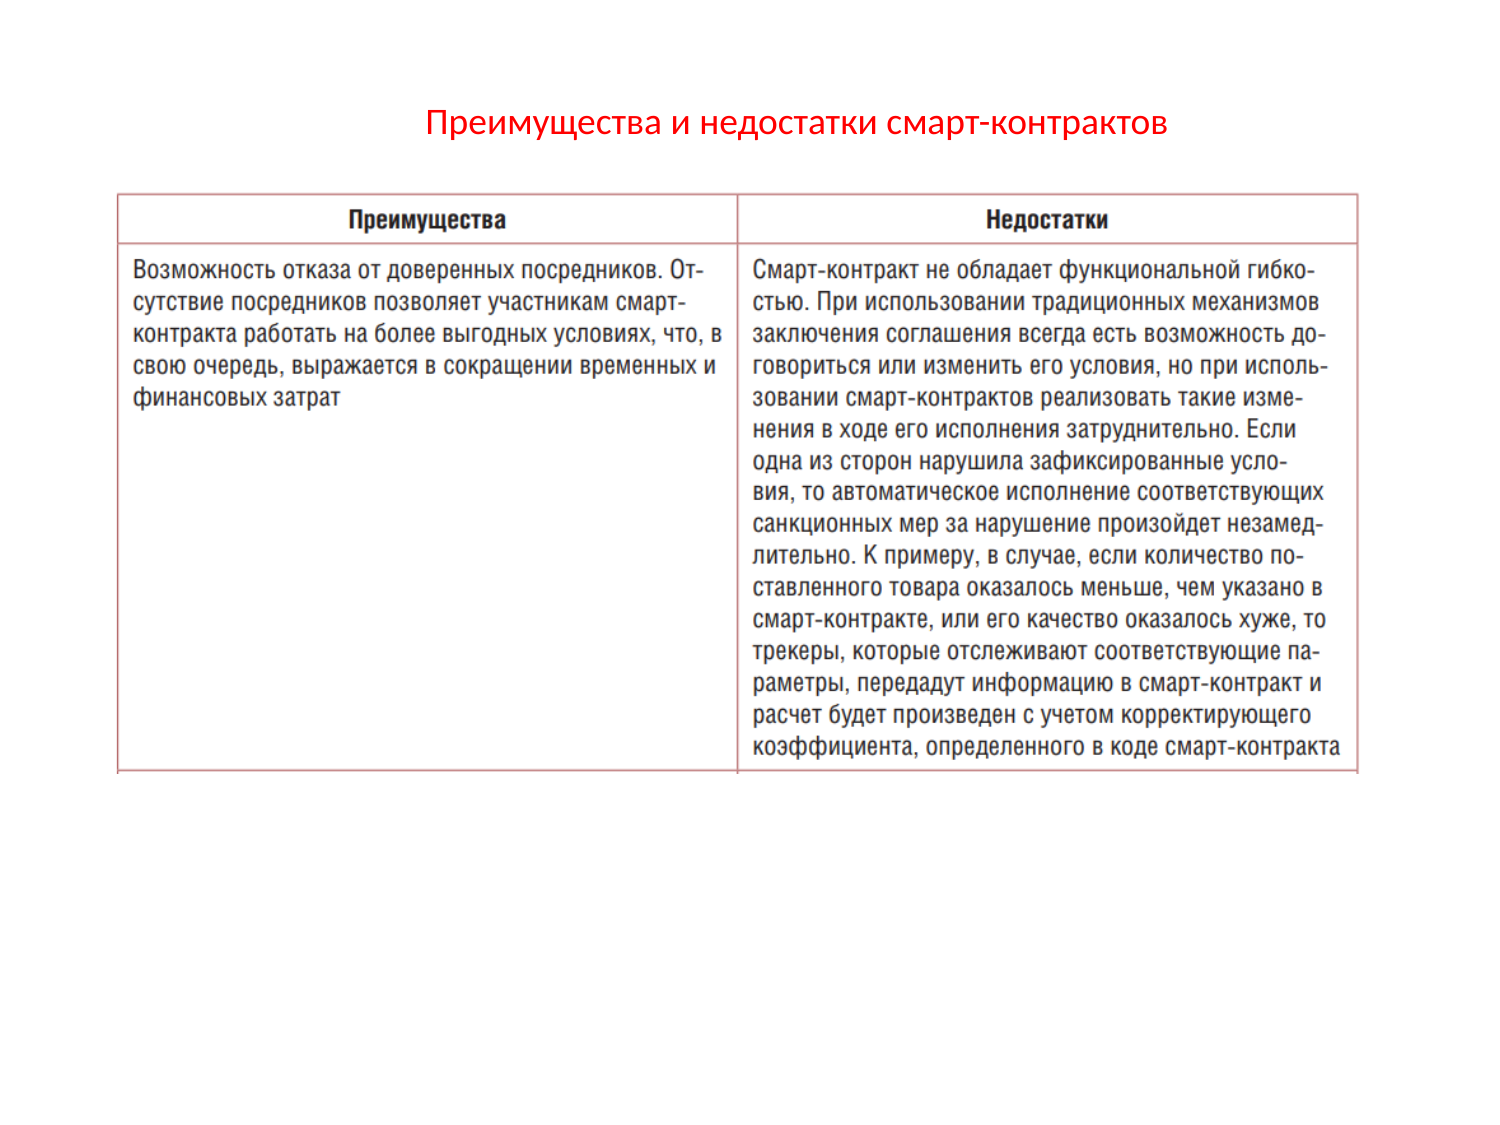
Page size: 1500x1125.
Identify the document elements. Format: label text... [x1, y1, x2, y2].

picture [111, 184, 1368, 774]
text_box Преимущества и недостатки смарт-контрактов [289, 89, 1306, 150]
